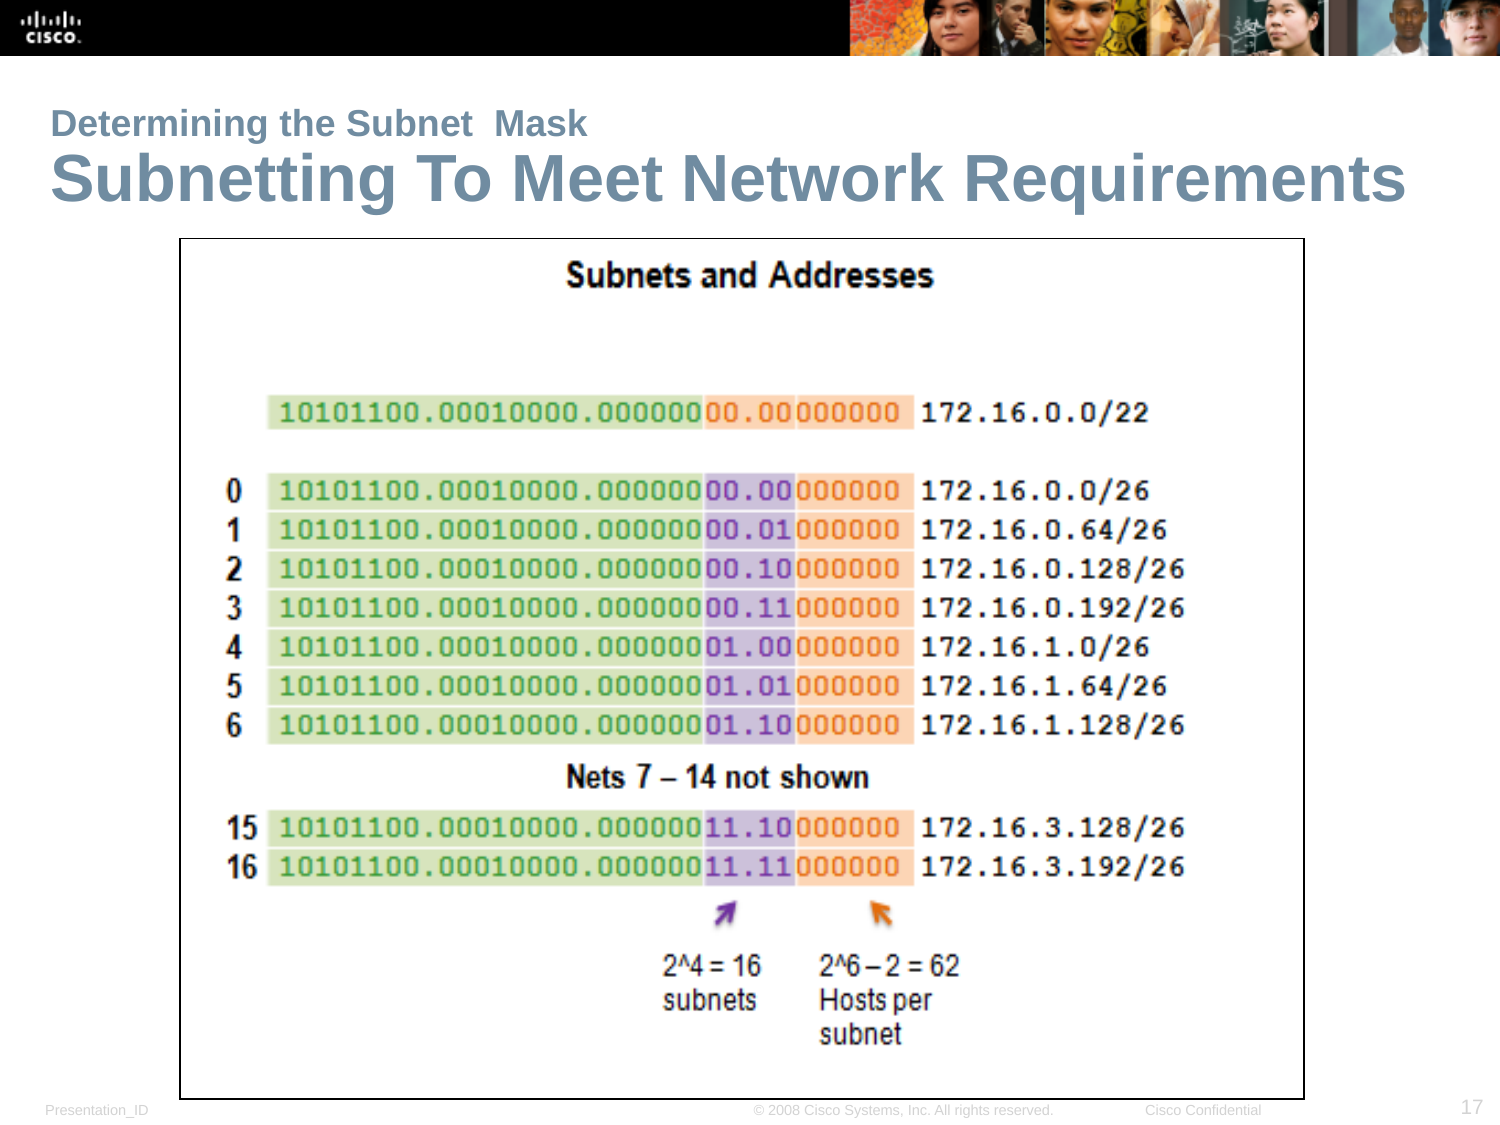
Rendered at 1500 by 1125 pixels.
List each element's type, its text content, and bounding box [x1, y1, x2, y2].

picture [0, 0, 1500, 56]
picture [180, 239, 1304, 1099]
title Determining the Subnet Mask Subnetting To Meet Network Requirements [36, 85, 1431, 223]
